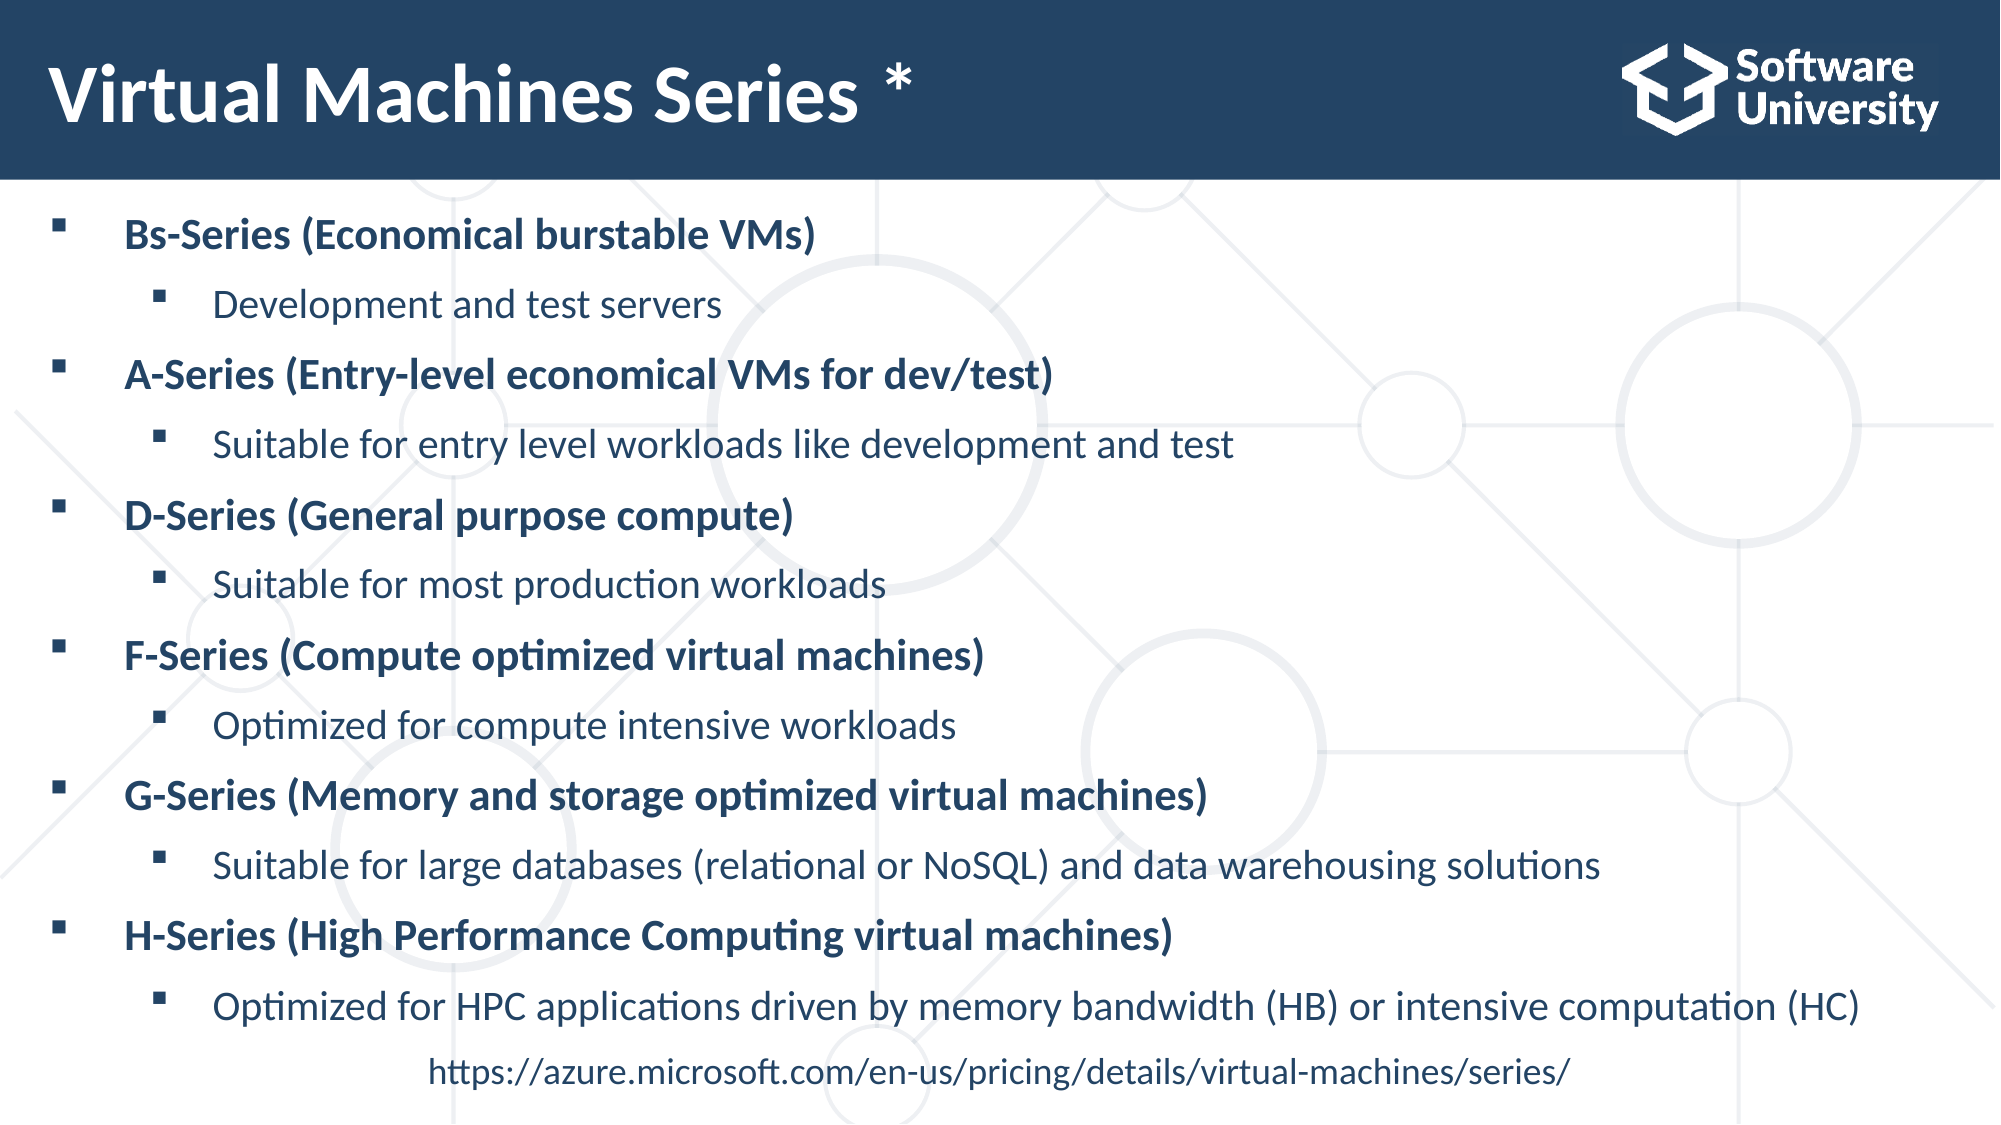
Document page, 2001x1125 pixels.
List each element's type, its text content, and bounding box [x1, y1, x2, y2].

title Virtual Machines Series * [31, 16, 1591, 162]
list Bs-Series (Economical burstable VMs) Development and test servers A-Series (Entry-level economical VMs for dev/test) Suitable for entry level workloads like development and test D-Series (General purpose compute) Suitable for most production workloads F-Series (Compute optimized virtual machines) Optimized for compute intensive workloads G-Series (Memory and storage optimized virtual machines) Suitable for large databases (relational or NoSQL) and data warehousing solutions H-Series (High Performance Computing virtual machines) Optimized for HPC applications driven by memory bandwidth (HB) or intensive computation (HC) [31, 196, 1970, 1050]
picture [1622, 43, 1939, 136]
text_box https://azure.microsoft.com/en-us/pricing/details/virtual-machines/series/ [126, 1025, 1874, 1111]
